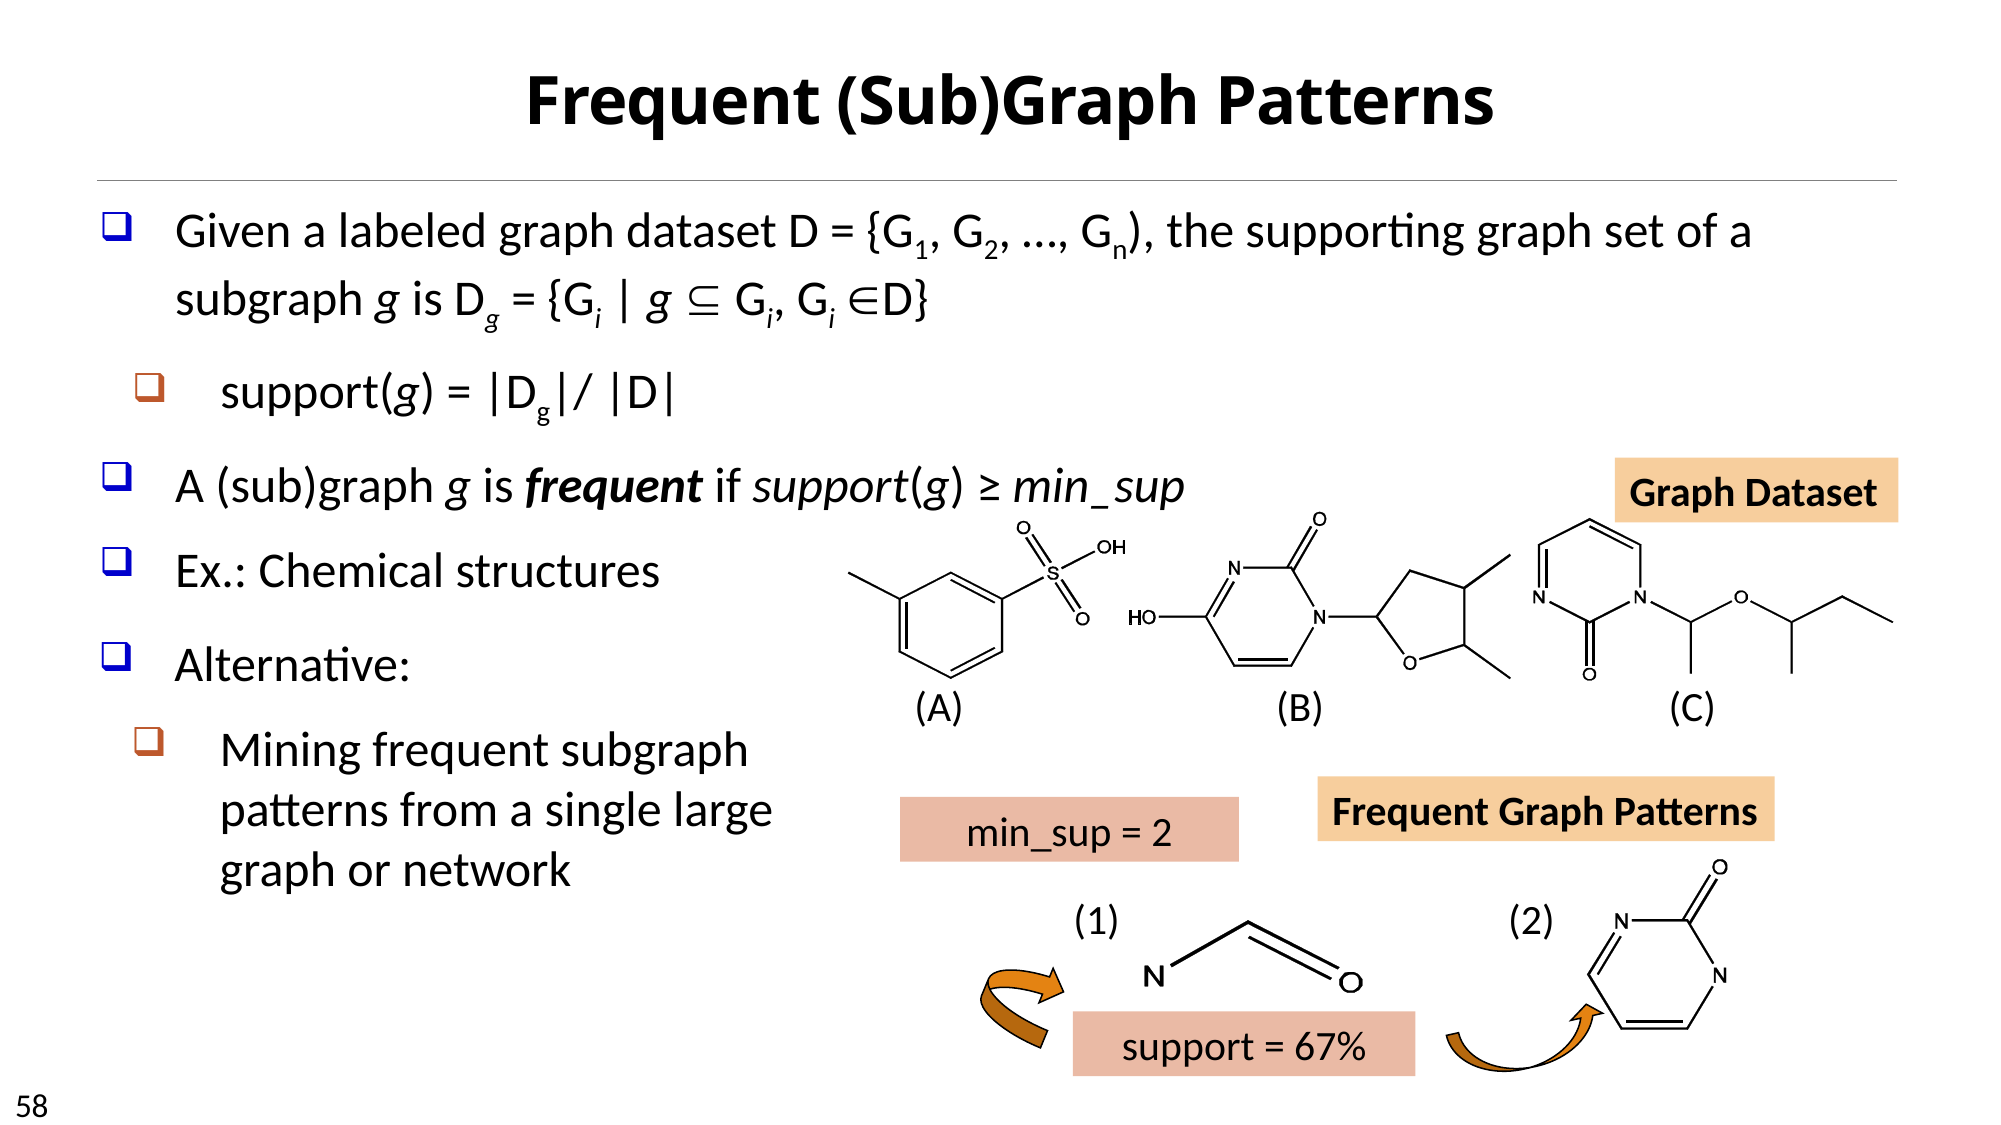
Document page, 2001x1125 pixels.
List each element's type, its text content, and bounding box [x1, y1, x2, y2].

list Given a labeled graph dataset D = {G1, G2, …, Gn), the supporting graph set of a subgraph g is Dg = {Gi | g  Gi, Gi D} support(g) = |Dg|/ |D| A (sub)graph g is frequent if support(g) ≥ min_sup Ex.: Chemical structures [84, 189, 1967, 603]
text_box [843, 457, 1899, 1033]
text_box Alternative: Mining frequent subgraph patterns from a single large graph or network [83, 623, 810, 929]
text_box support = 67% [1072, 1042, 1416, 1077]
title Frequent (Sub)Graph Patterns [166, 62, 1855, 146]
text_box [1448, 1042, 1580, 1072]
